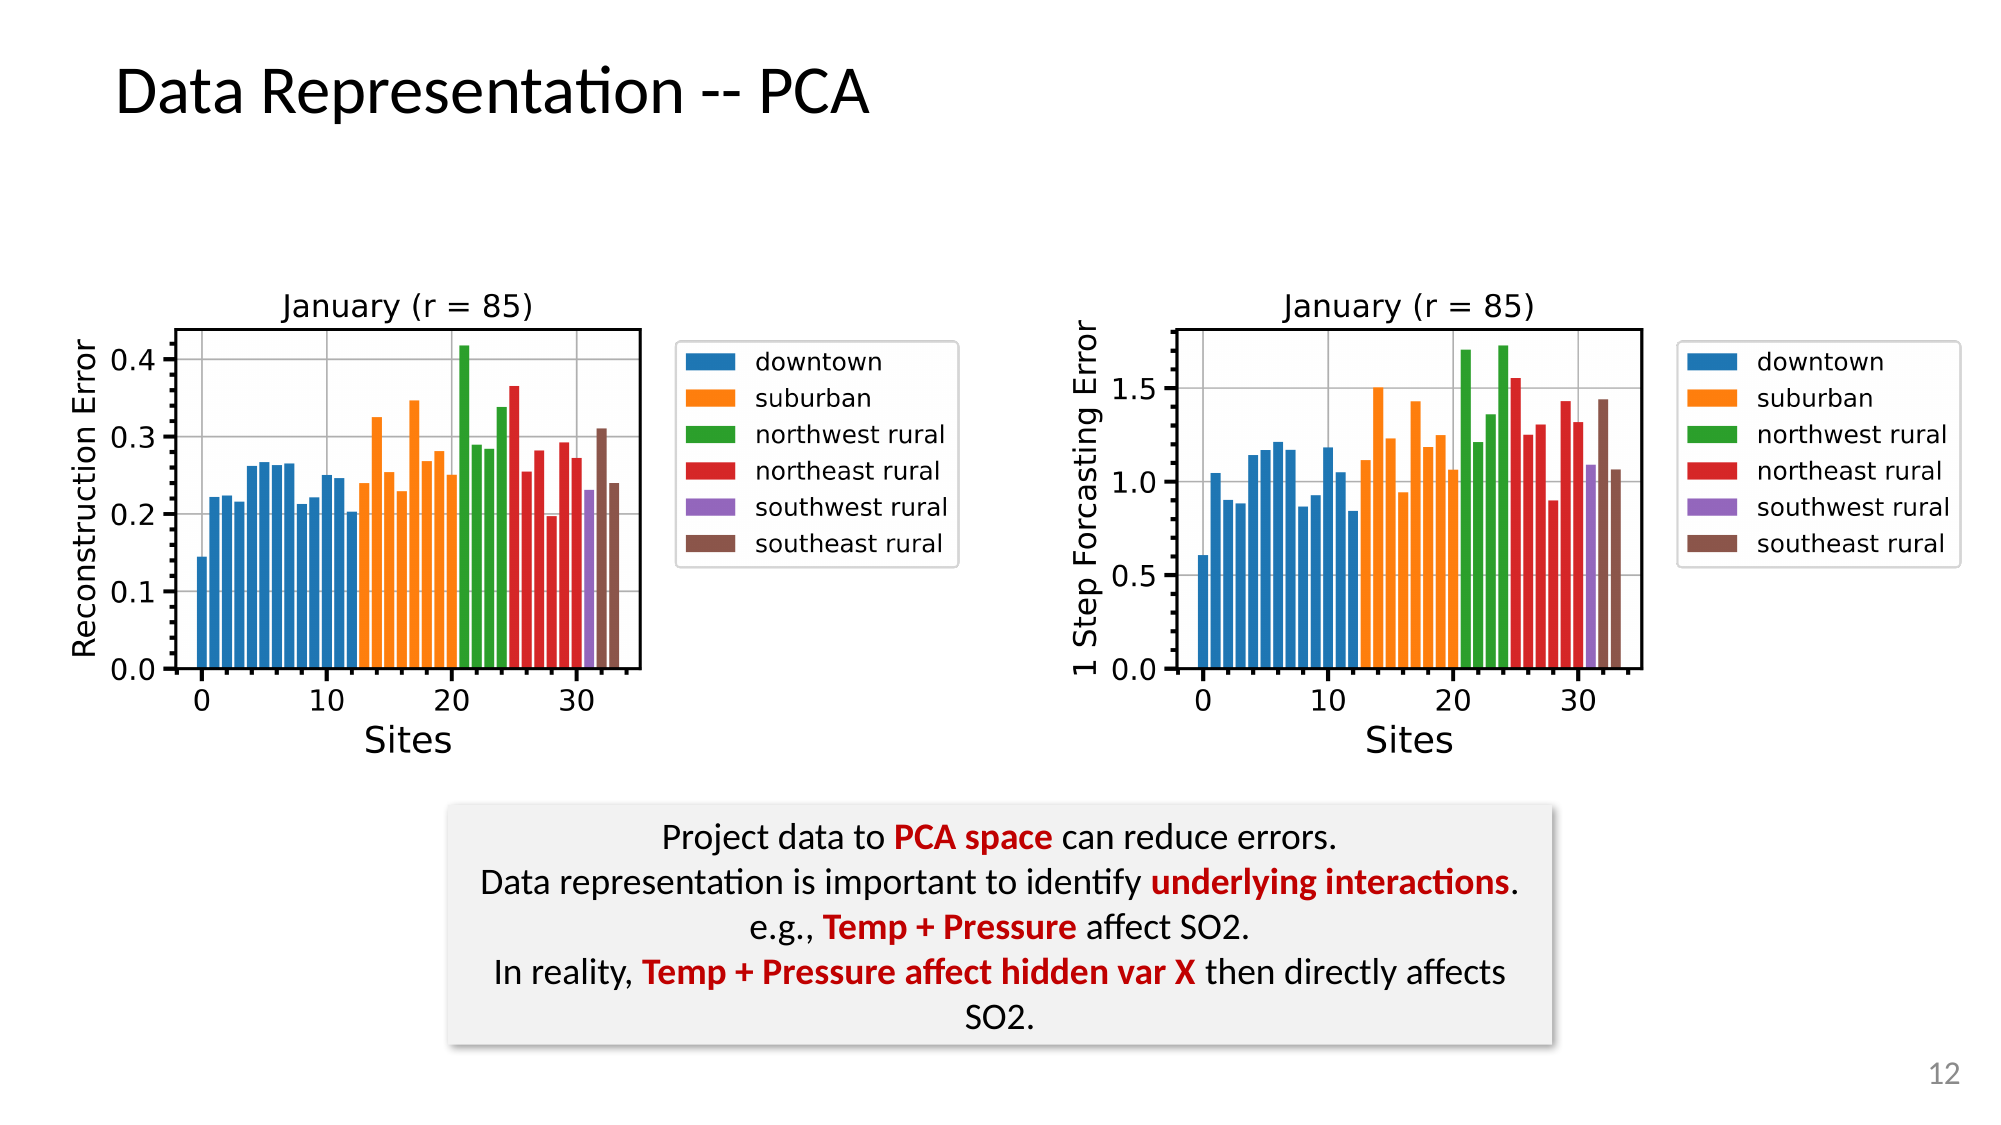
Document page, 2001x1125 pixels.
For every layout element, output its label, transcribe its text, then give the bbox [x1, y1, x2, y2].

picture [54, 278, 974, 775]
text_box Project data to PCA space can reduce errors. Data representation is important to identify underlying interactions. e.g., Temp + Pressure affect SO2. In reality, Temp + Pressure affect hidden var X then directly affects SO2. [447, 804, 1553, 1045]
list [1056, 278, 1976, 775]
title Data Representation -- PCA [100, 46, 1696, 137]
slide_number 12 [1901, 1041, 1976, 1102]
